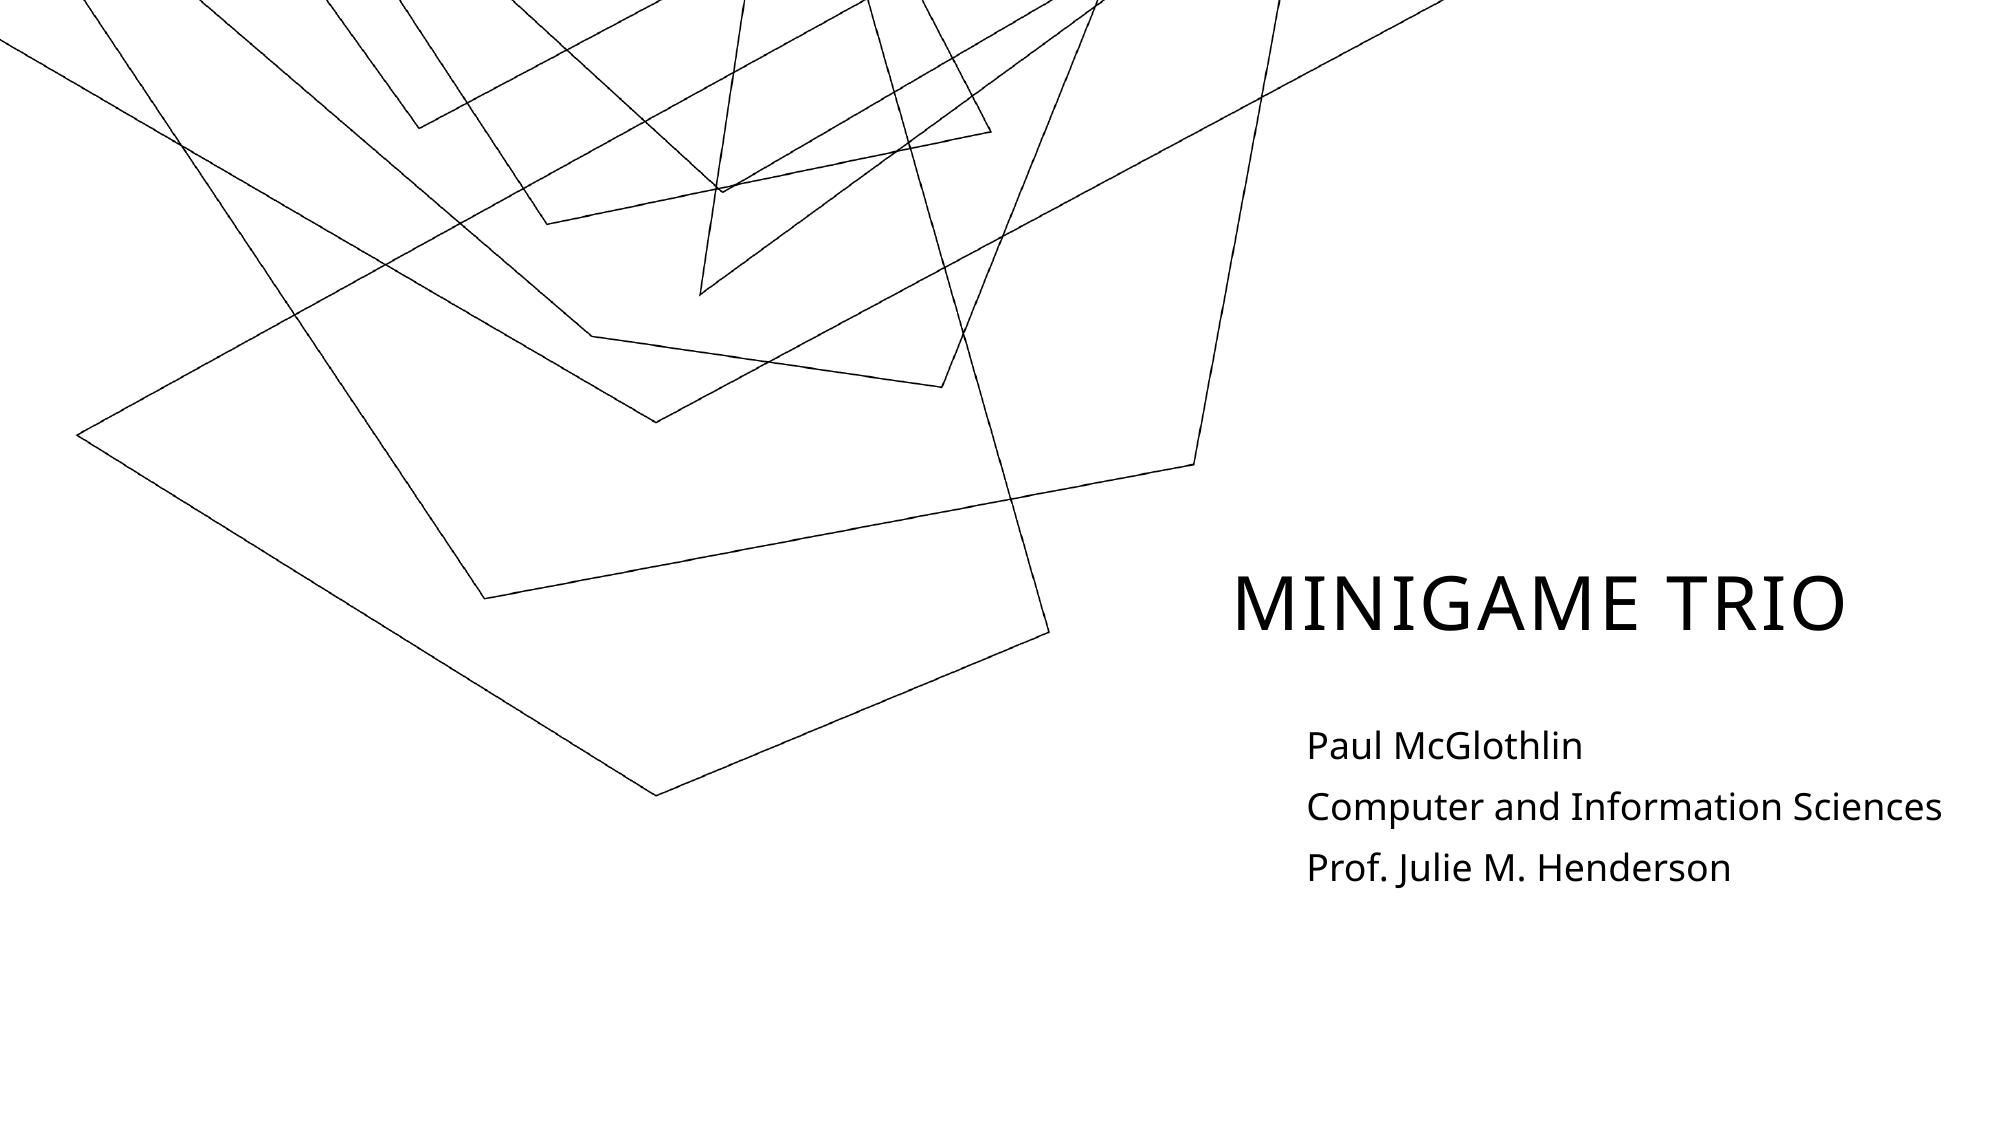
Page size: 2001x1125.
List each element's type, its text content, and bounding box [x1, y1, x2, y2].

title Minigame Trio [1216, 470, 2000, 655]
subtitle Paul McGlothlin Computer and Information Sciences Prof. Julie M. Henderson [1291, 719, 2000, 785]
picture [0, 0, 1557, 830]
